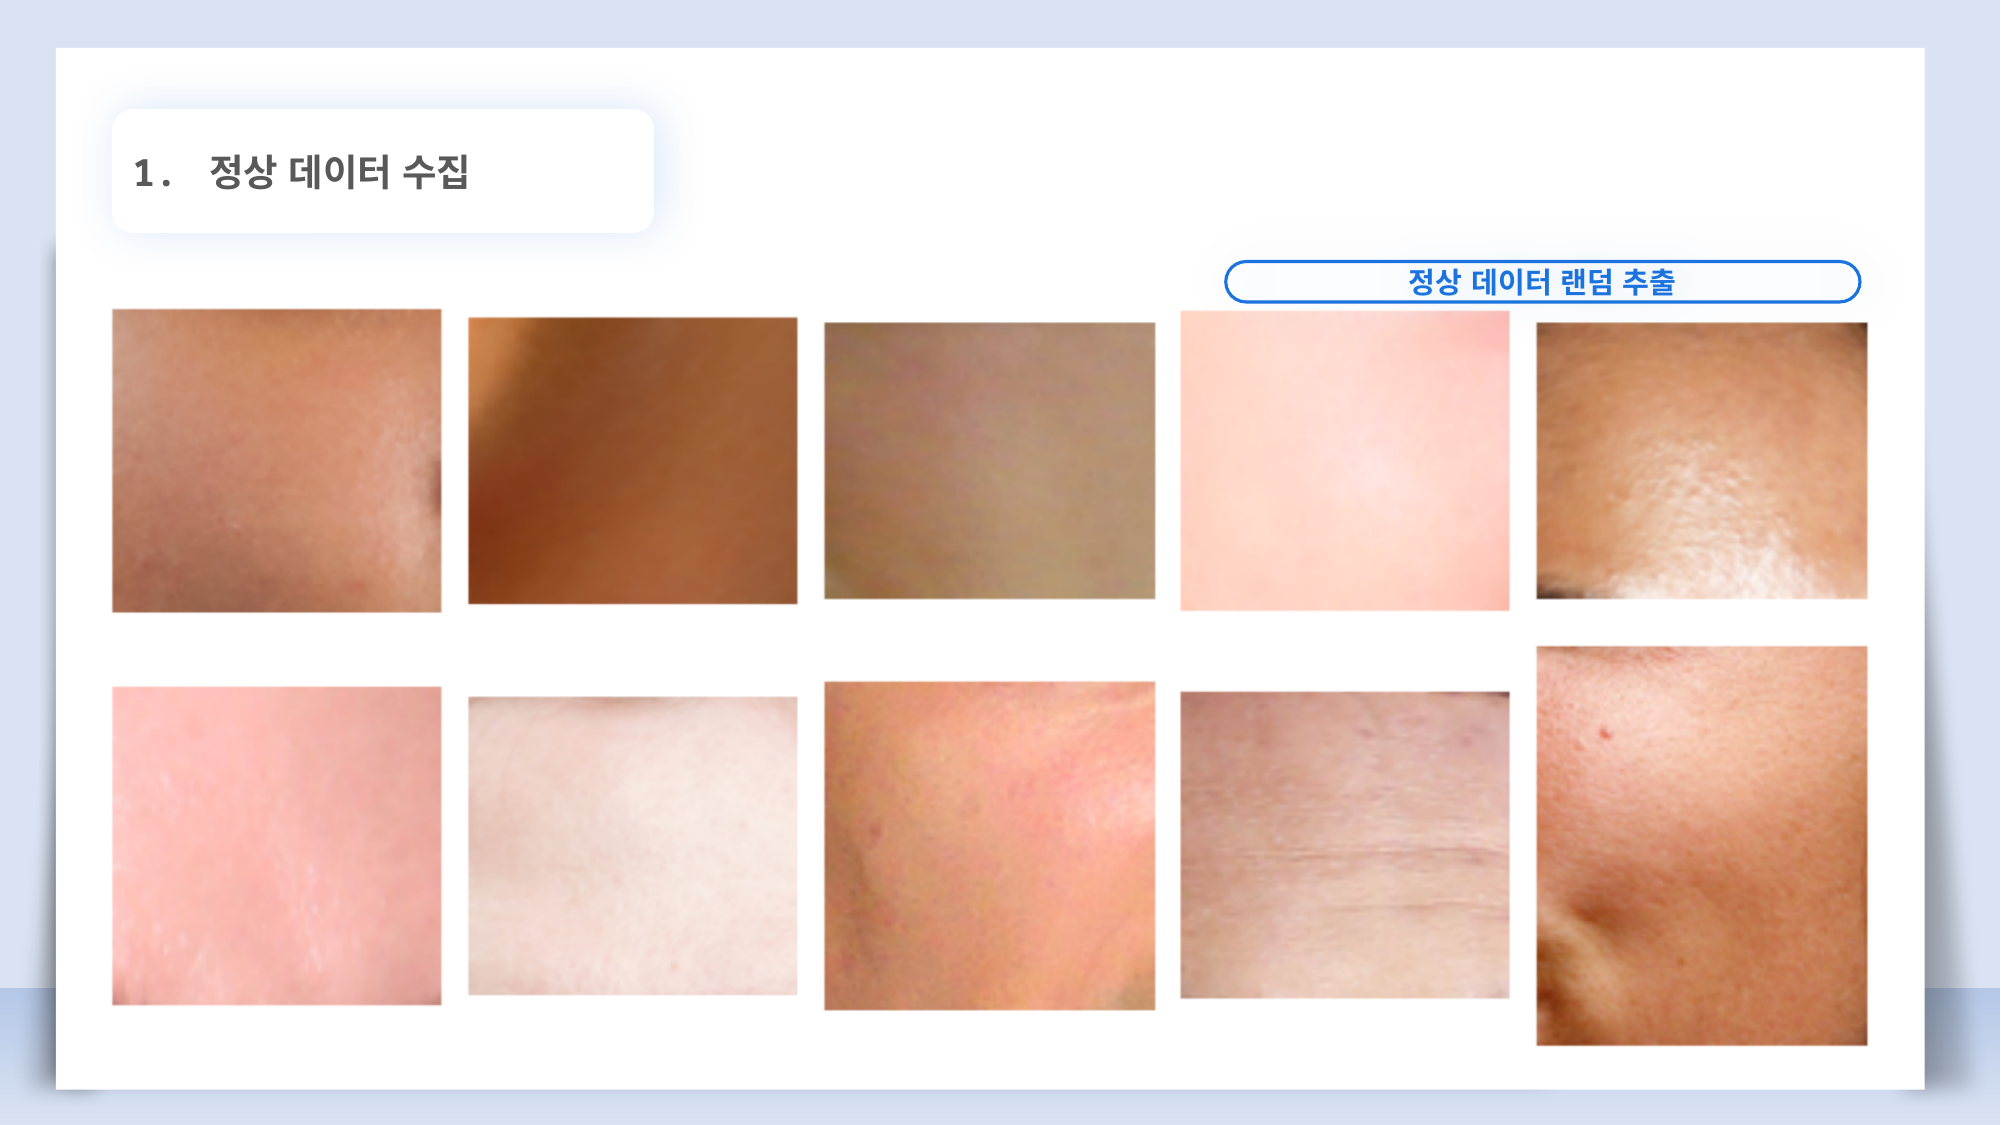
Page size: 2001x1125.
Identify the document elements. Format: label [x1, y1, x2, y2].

text_box [0, 0, 2000, 1125]
picture [101, 294, 1879, 1057]
